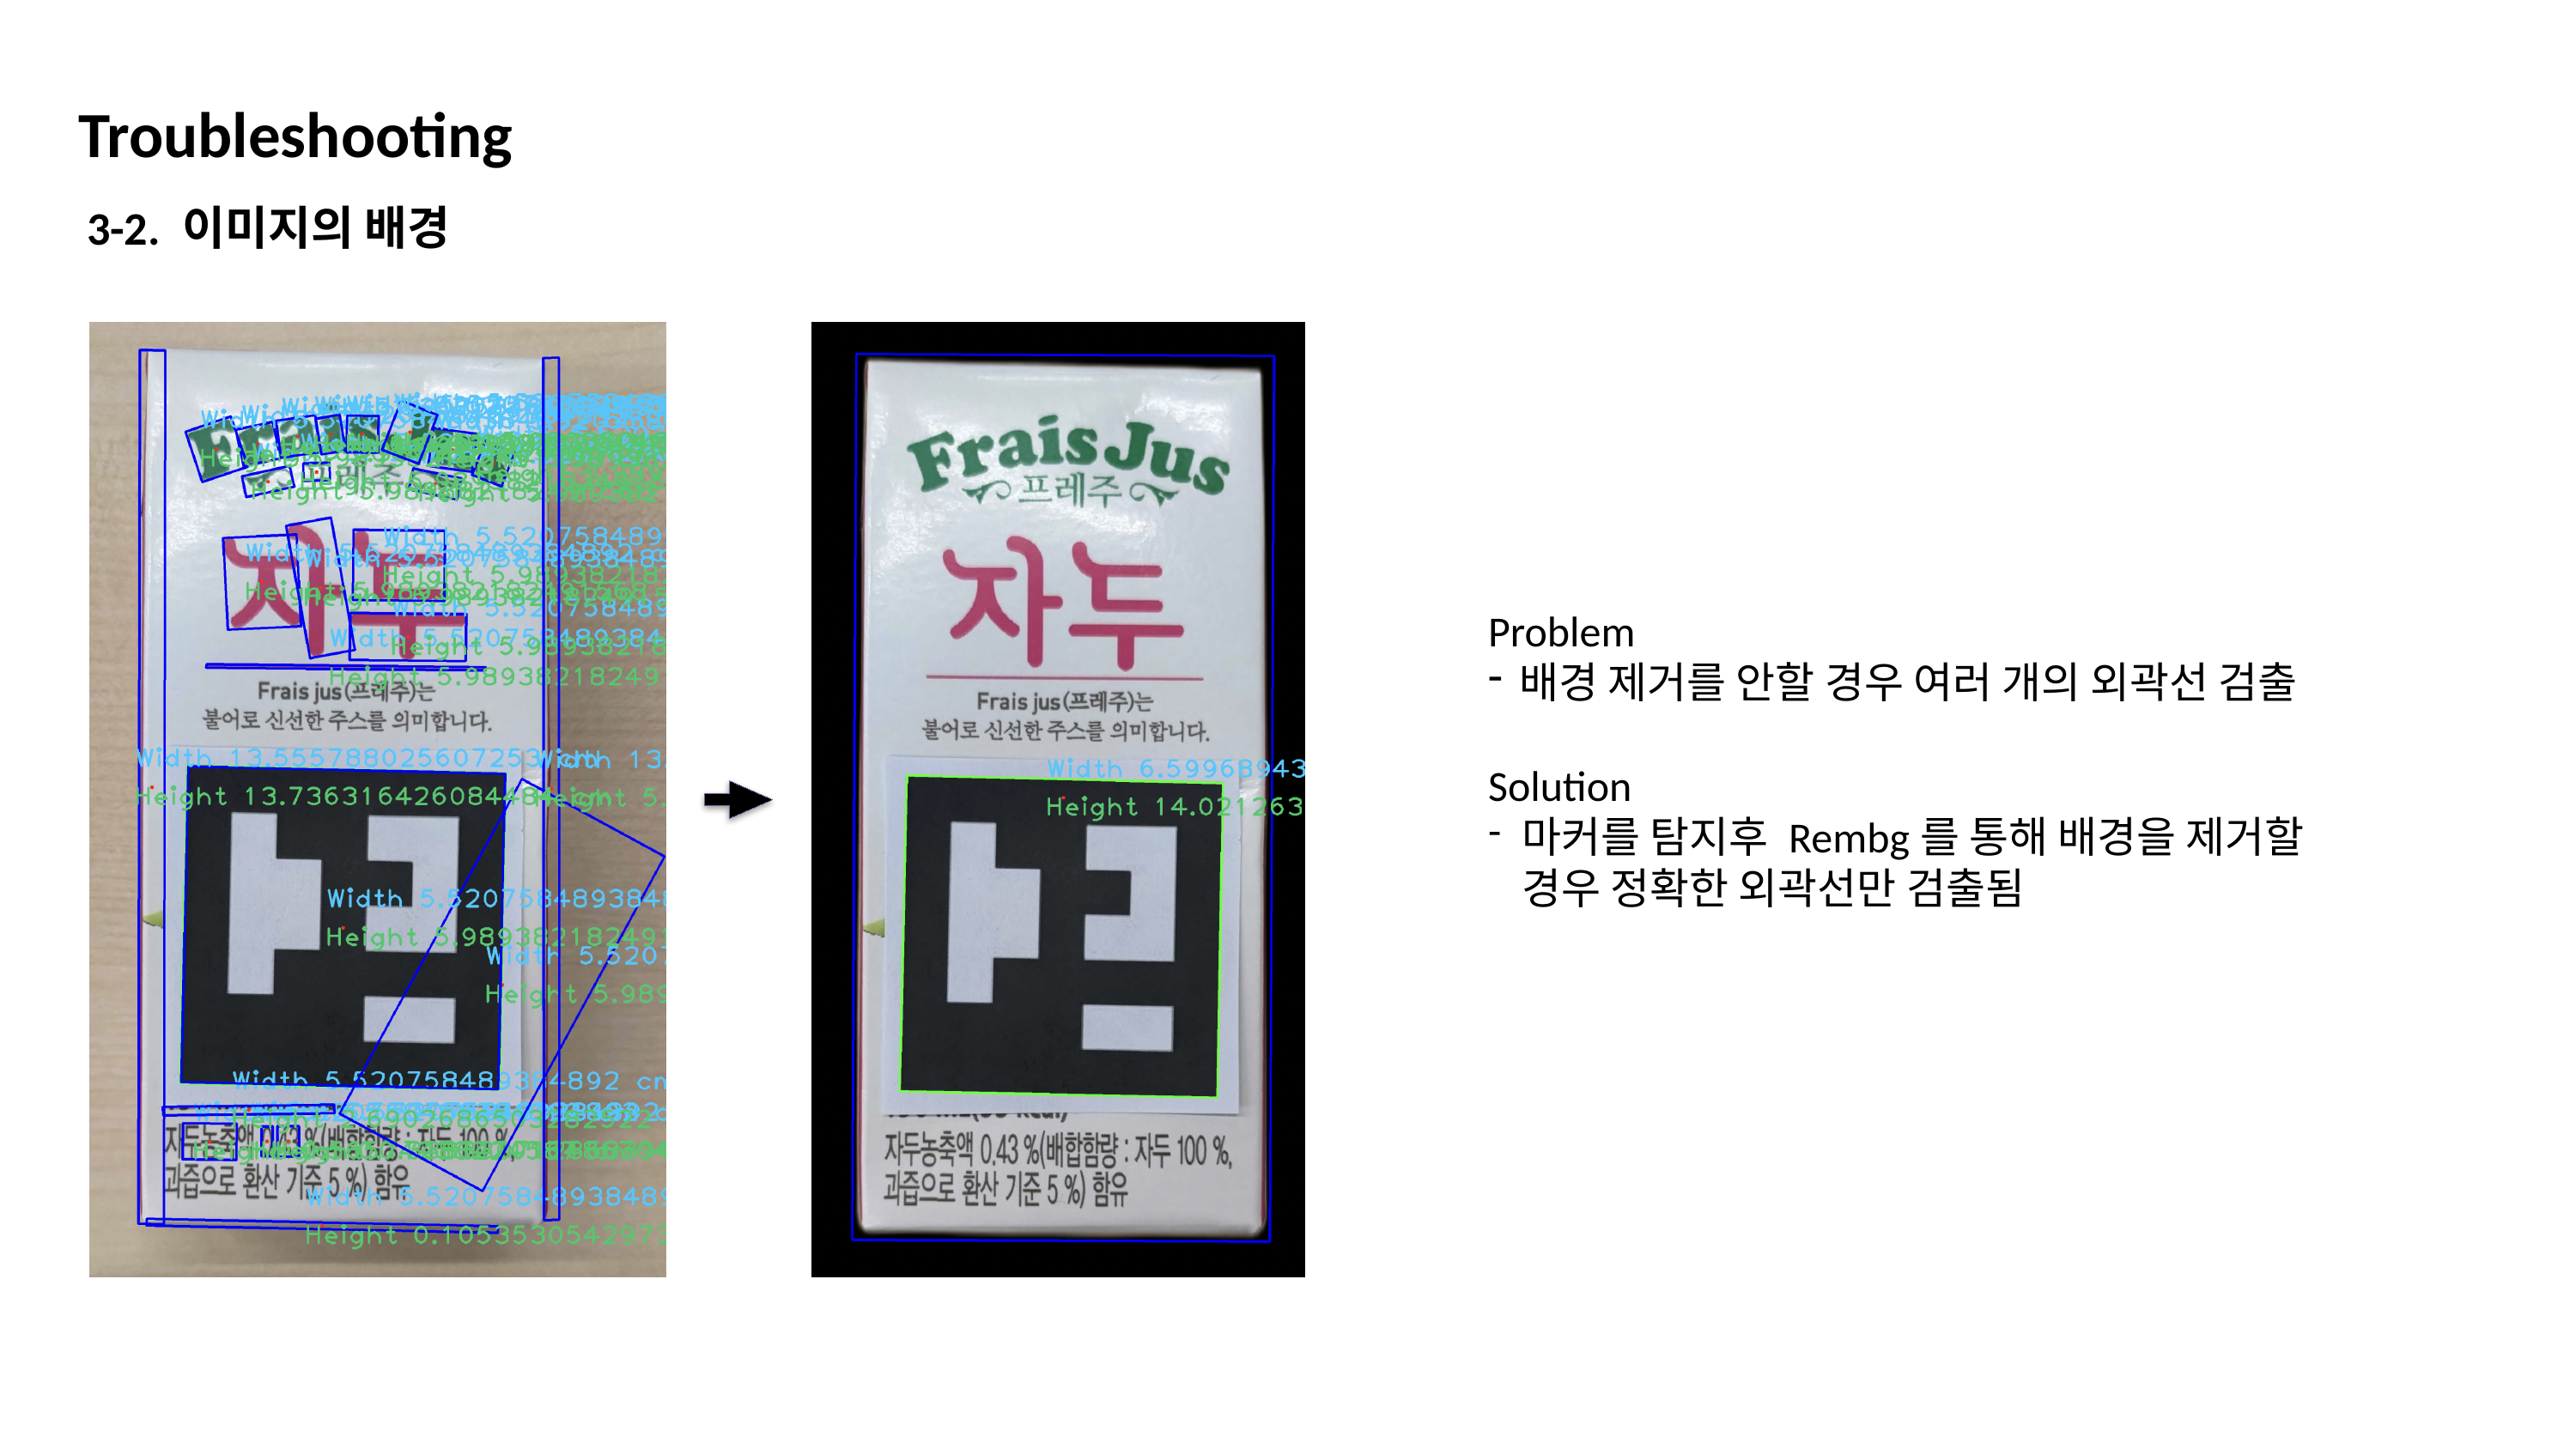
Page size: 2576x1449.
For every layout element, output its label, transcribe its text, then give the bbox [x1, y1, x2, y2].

text_box Problem 배경 제거를 안할 경우 여러 개의 외곽선 검출 Solution 마커를 탐지후 Rembg를 통해 배경을 제거할 경우 정확한 외곽선만 검출됨 [1481, 597, 2381, 919]
picture [88, 321, 666, 1278]
picture [811, 321, 1305, 1278]
title Troubleshooting [70, 51, 1231, 213]
text_box [704, 780, 773, 819]
text_box 3-2. 이미지의 배경 [80, 191, 626, 261]
